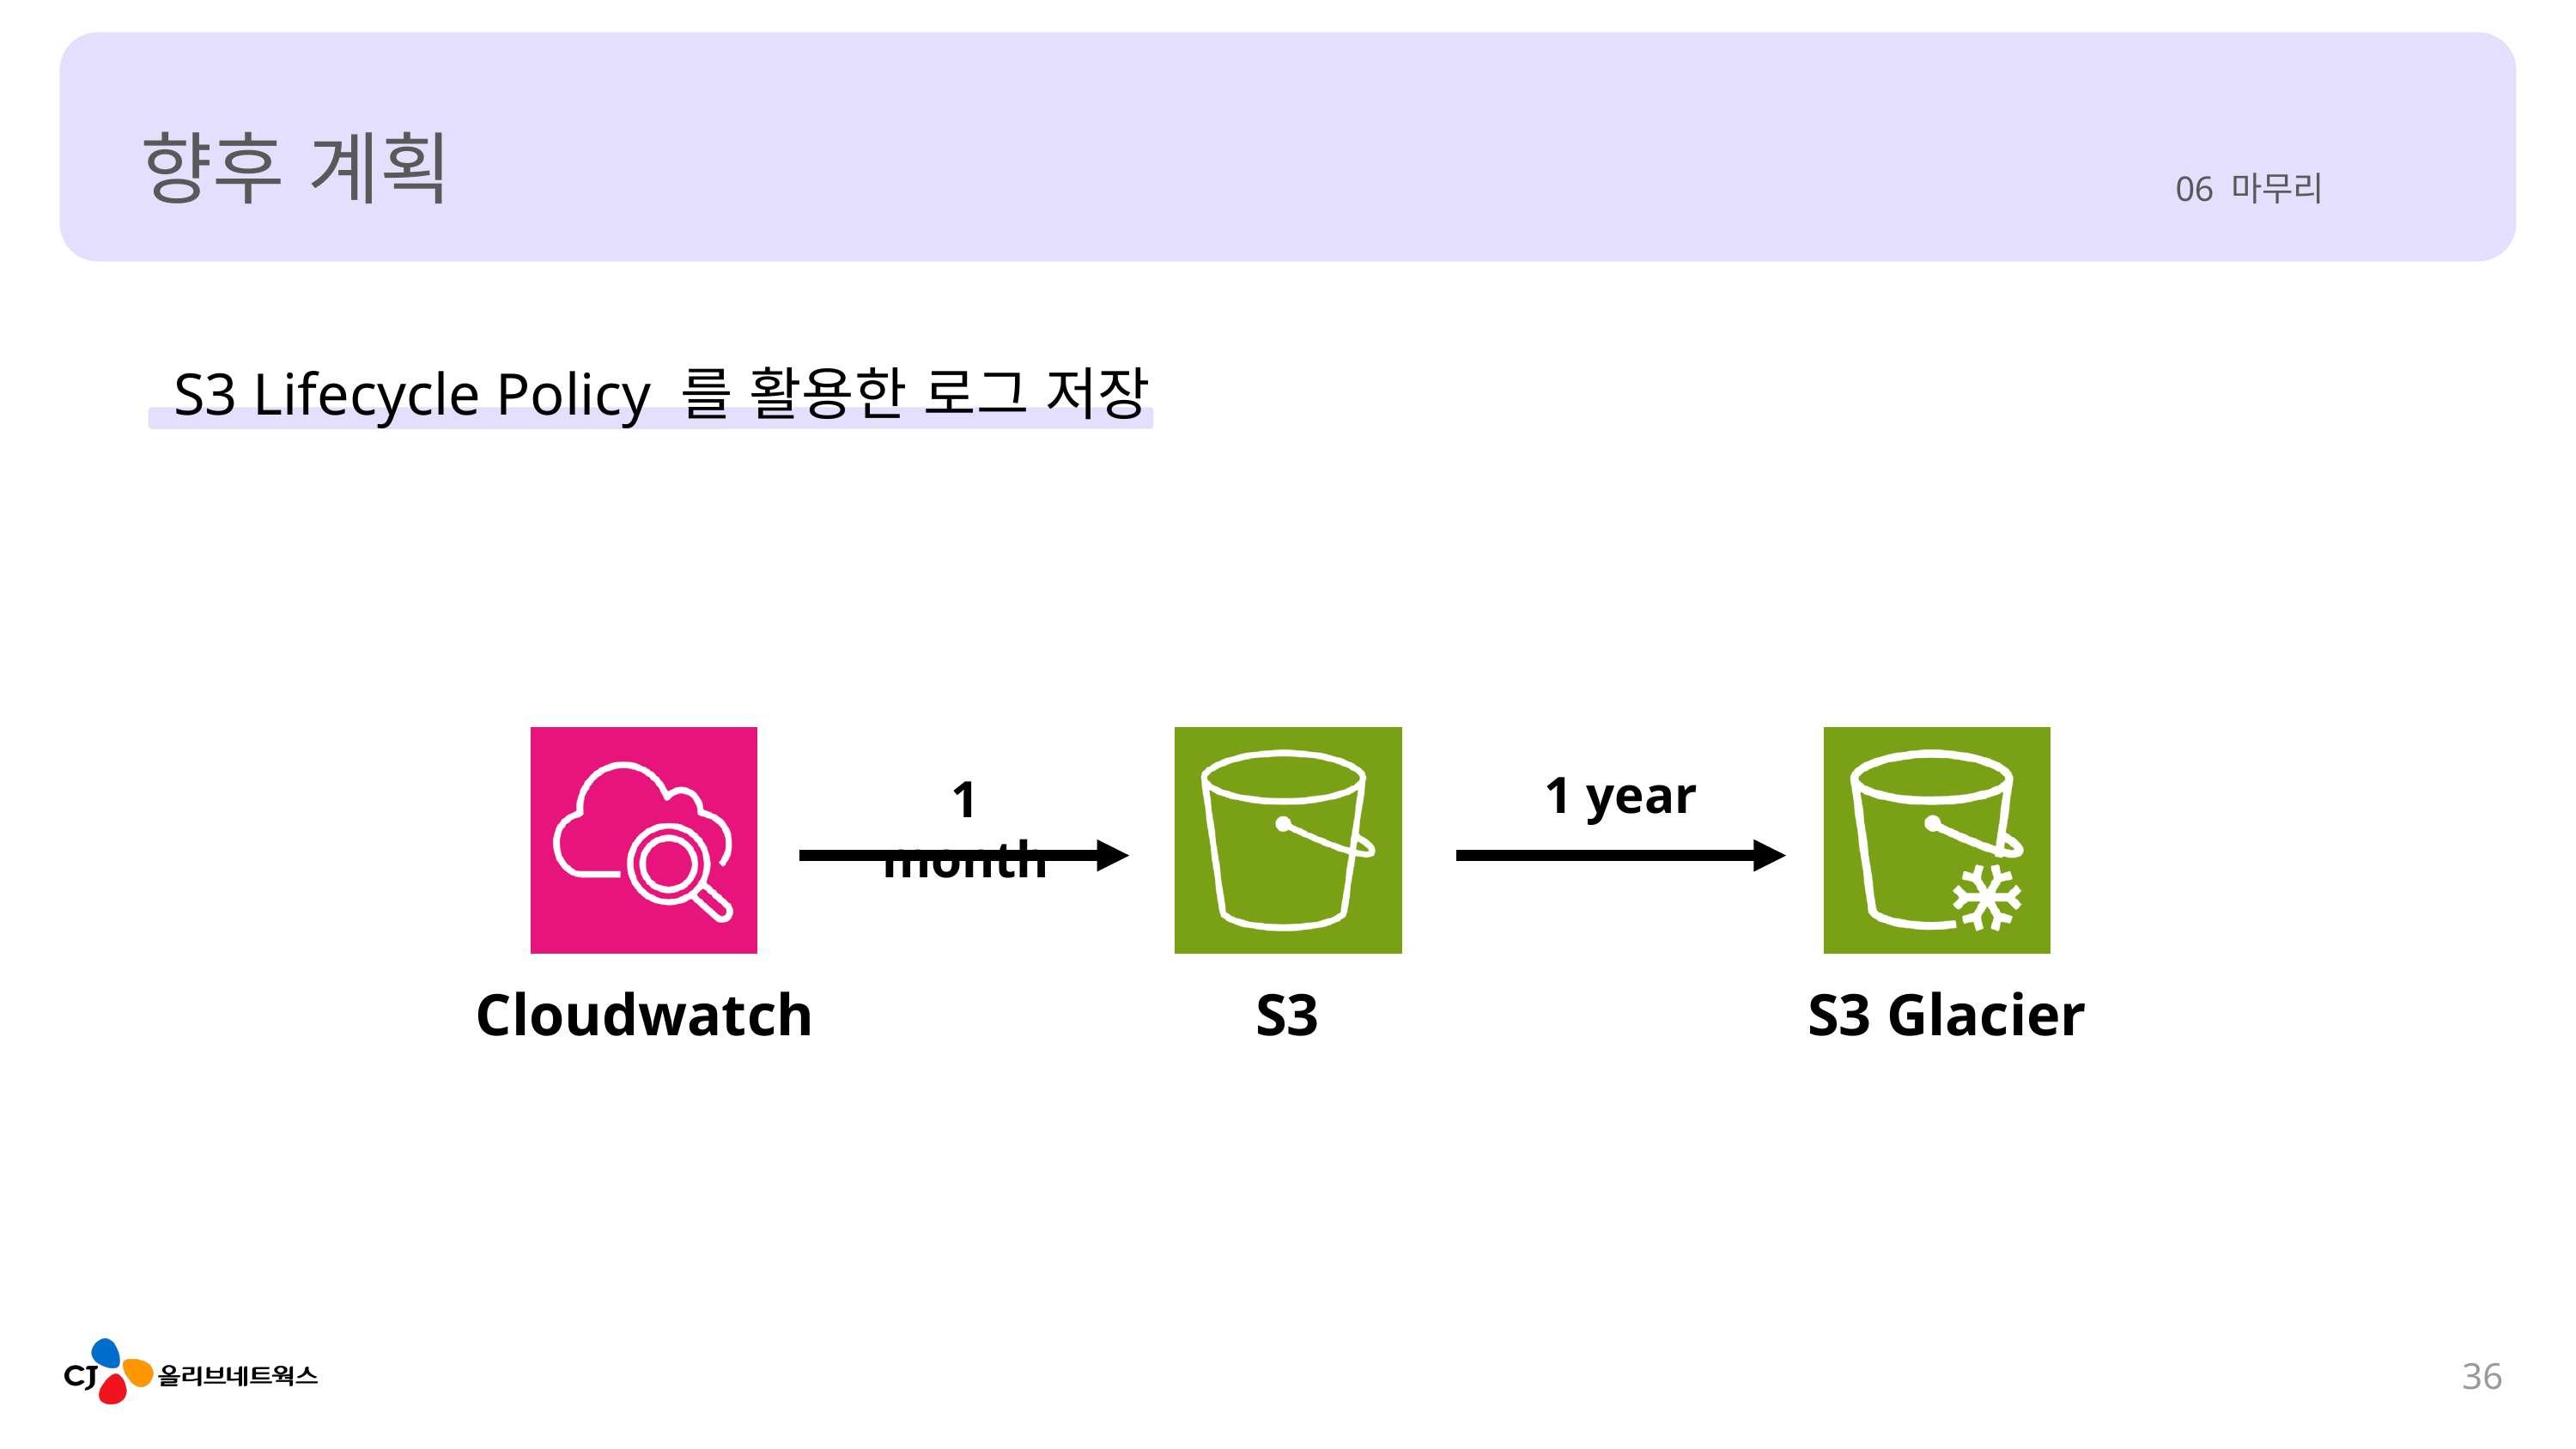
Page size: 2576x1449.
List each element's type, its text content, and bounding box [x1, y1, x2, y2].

text_box S3 Lifecycle Policy 를 활용한 로그 저장 [161, 351, 1167, 433]
text_box 1 month [856, 761, 1075, 850]
text_box Cloudwatch [463, 972, 886, 1054]
text_box 향후 계획 [127, 85, 1662, 246]
slide_number 36 [2215, 1352, 2517, 1404]
picture [1144, 696, 1432, 984]
text_box 1 year [1511, 757, 1730, 830]
text_box S3 [1242, 972, 1666, 1054]
picture [1793, 696, 2081, 984]
picture [499, 696, 787, 984]
picture [64, 1338, 318, 1404]
text_box [146, 405, 161, 431]
text_box S3 Glacier [1795, 972, 2218, 1054]
text_box 06 마무리 [2175, 166, 2409, 213]
text_box 1 month [856, 863, 1075, 894]
